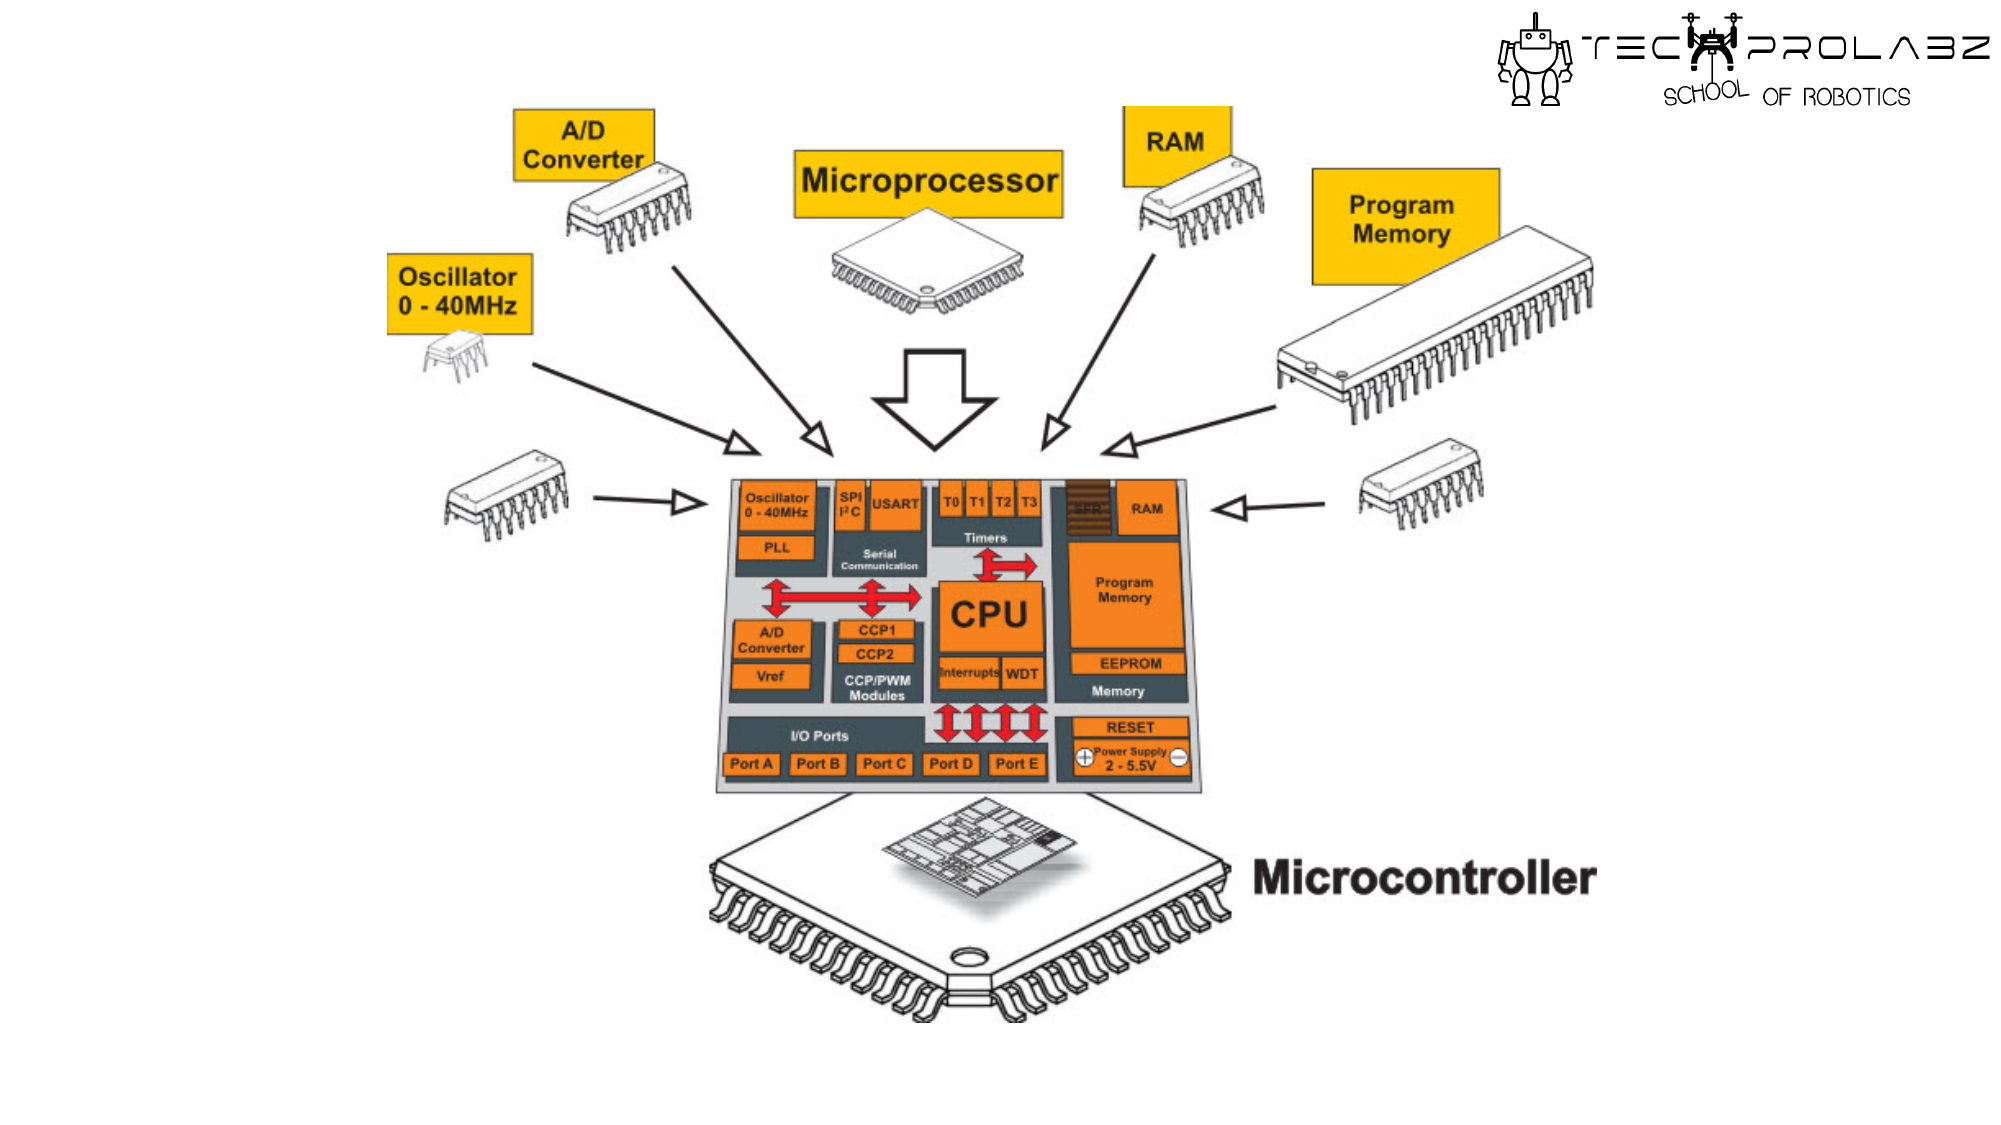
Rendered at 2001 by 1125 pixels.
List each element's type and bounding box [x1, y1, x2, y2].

list [387, 106, 1597, 1023]
picture [1490, 4, 1995, 116]
